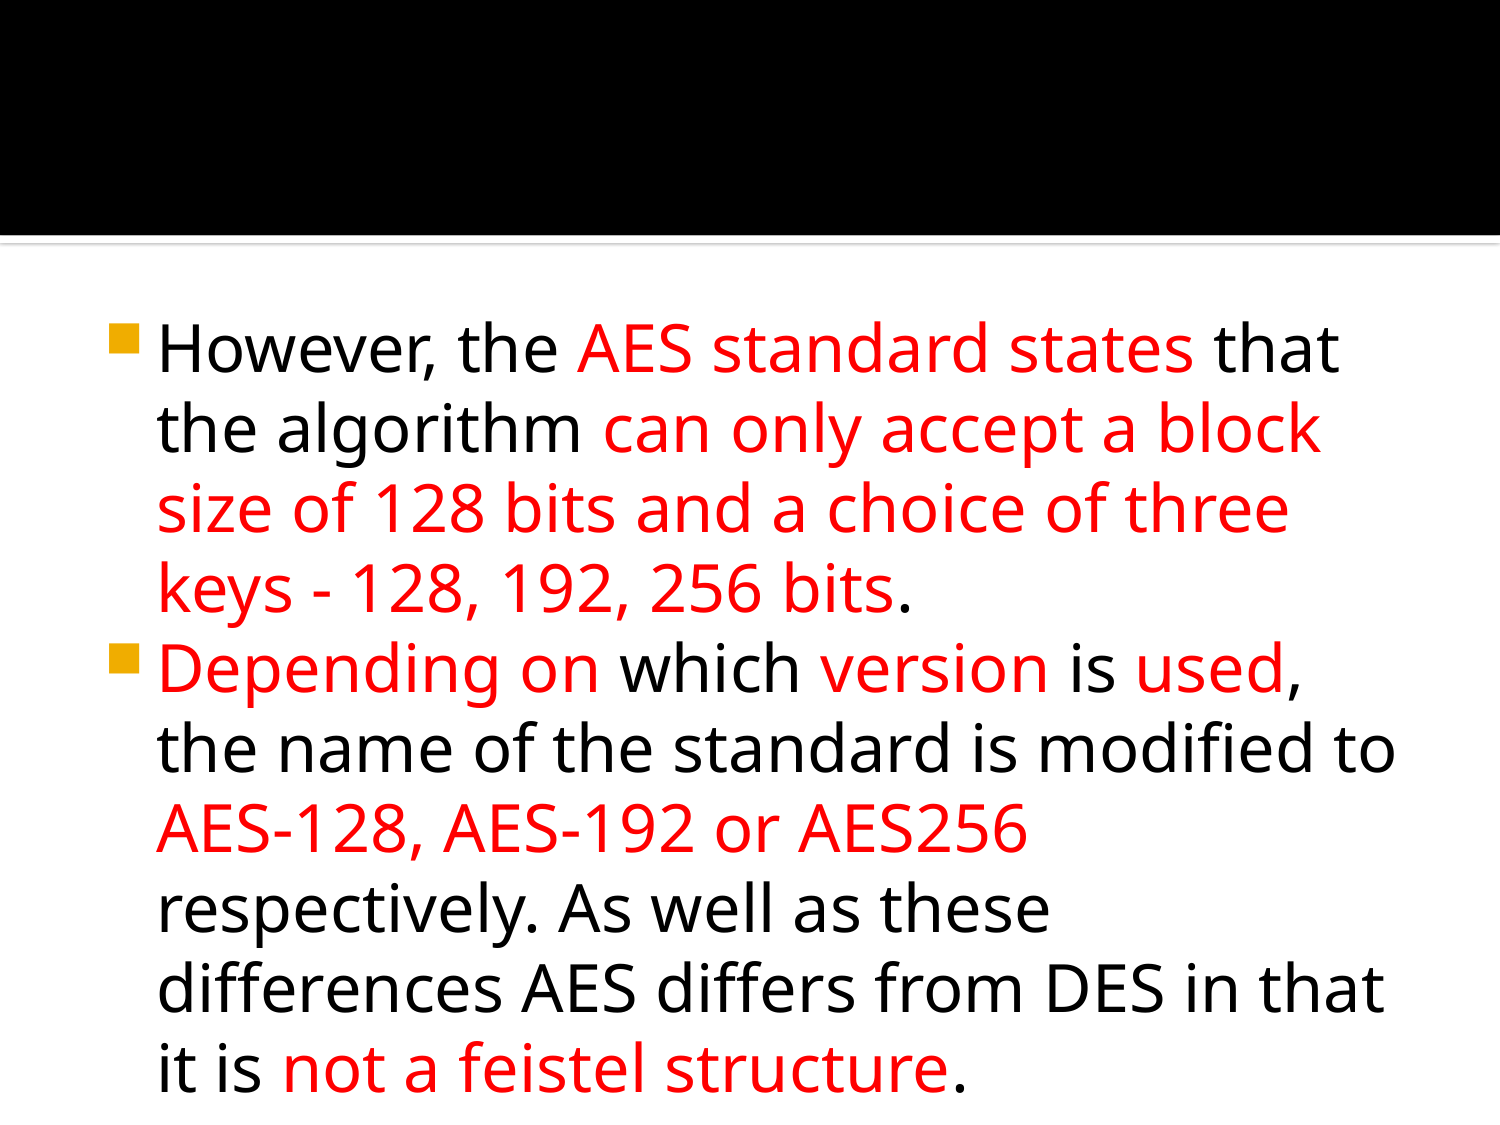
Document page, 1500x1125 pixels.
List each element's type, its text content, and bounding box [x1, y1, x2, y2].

list However, the AES standard states that the algorithm can only accept a block size of 128 bits and a choice of three keys - 128, 192, 256 bits. Depending on which version is used, the name of the standard is modified to AES-128, AES-192 or AES256 respectively. As well as these differences AES differs from DES in that it is not a feistel structure. [75, 291, 1425, 1050]
